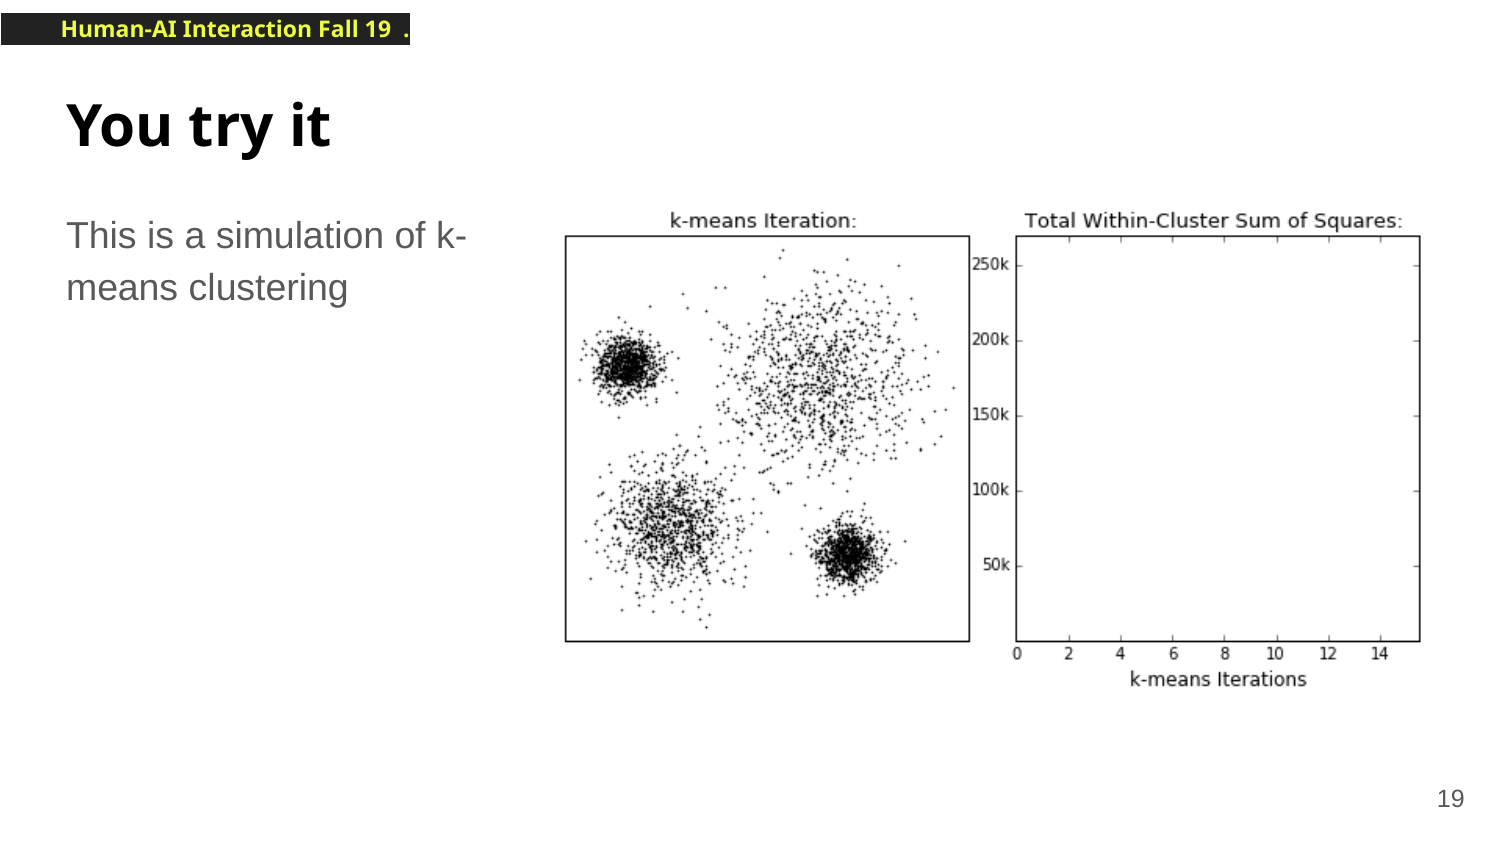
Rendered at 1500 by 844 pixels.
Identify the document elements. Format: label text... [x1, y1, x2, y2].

list This is a simulation of k-means clustering [51, 189, 561, 750]
title You try it [51, 72, 1449, 167]
slide_number ‹#› [1389, 764, 1480, 830]
picture [548, 195, 1450, 702]
